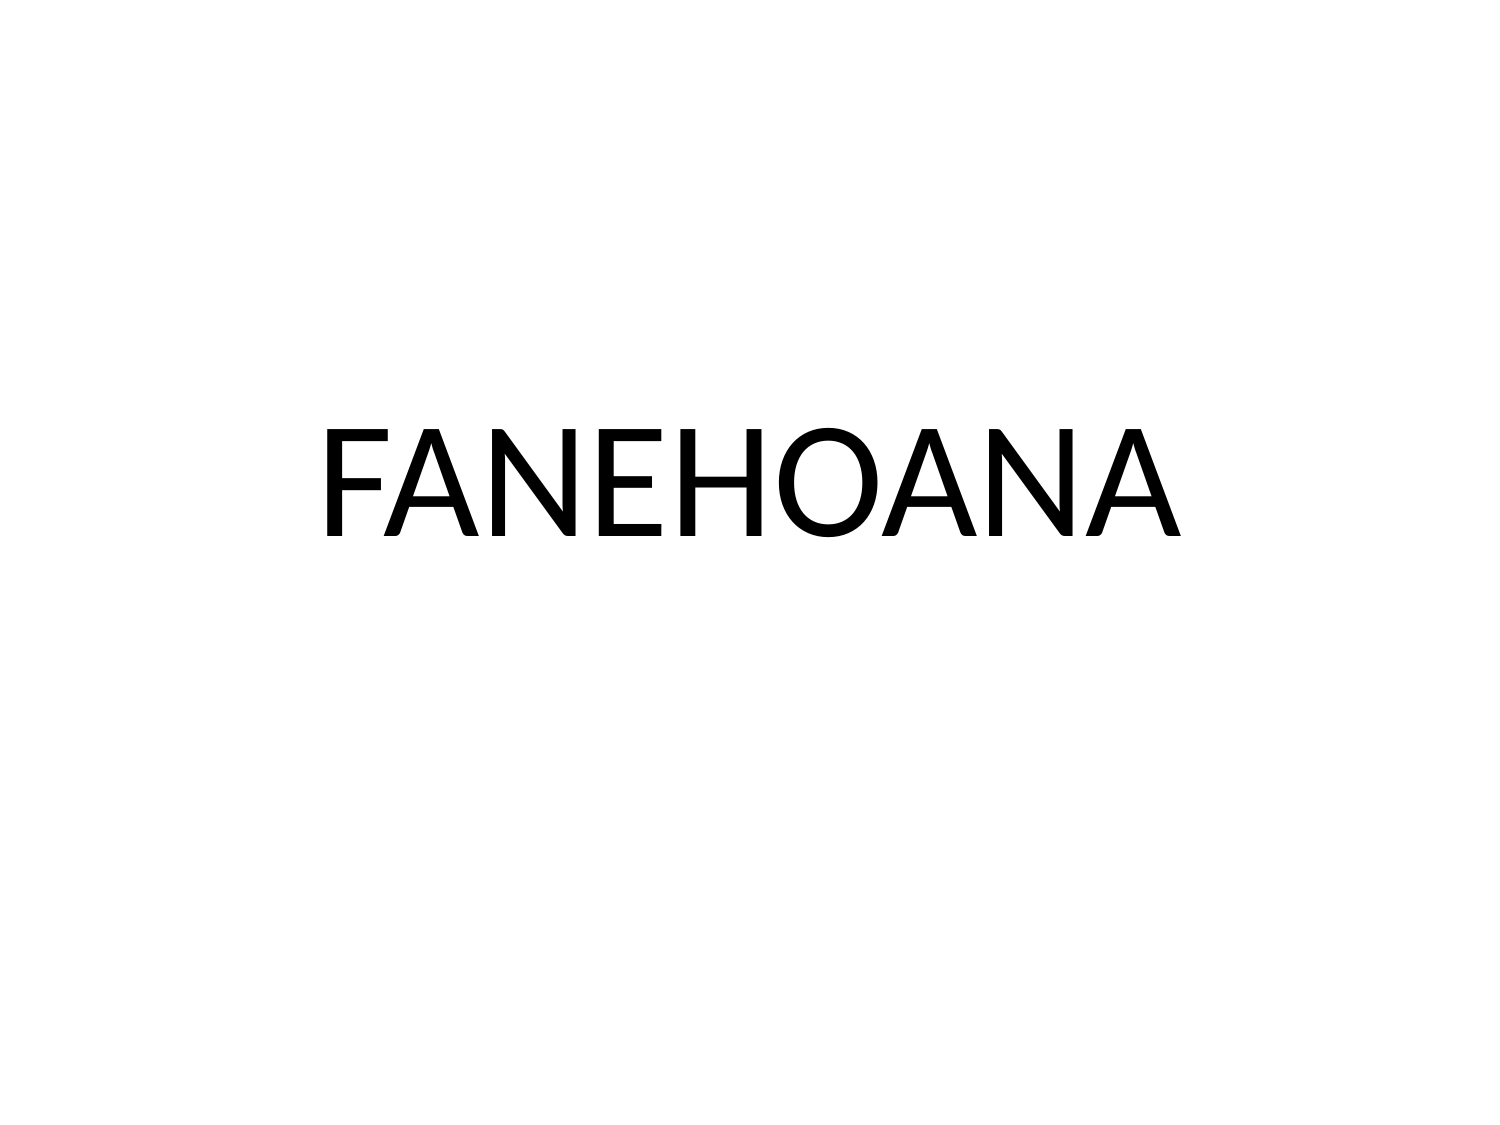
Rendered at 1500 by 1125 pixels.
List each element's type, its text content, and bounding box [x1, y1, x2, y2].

title FANEHOANA [112, 349, 1388, 591]
